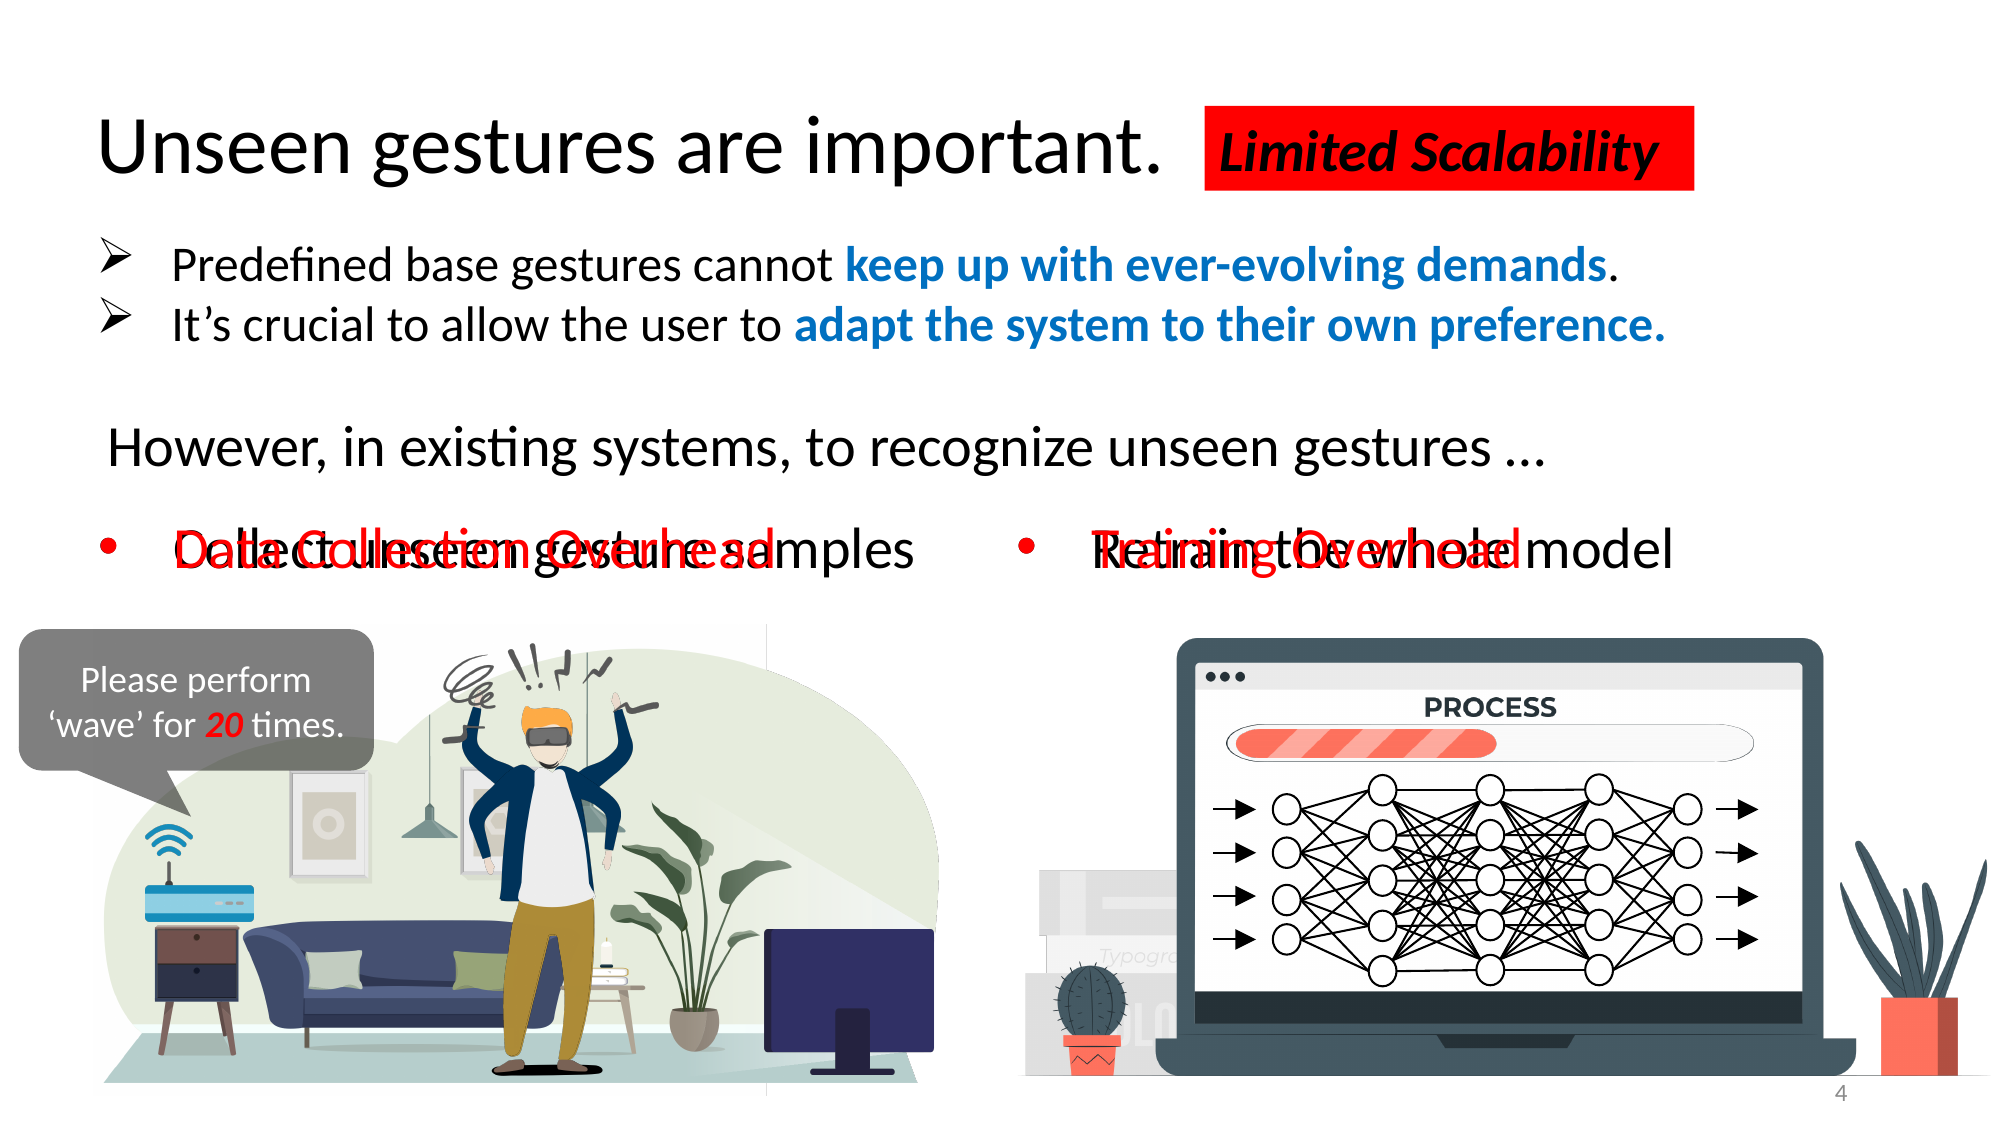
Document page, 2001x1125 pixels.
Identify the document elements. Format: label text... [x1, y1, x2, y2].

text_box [1300, 900, 1369, 926]
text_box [1392, 801, 1396, 836]
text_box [1500, 801, 1504, 835]
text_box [1300, 790, 1369, 853]
title Unseen gestures are important. [81, 51, 1863, 224]
slide_number 4 [1412, 1076, 1863, 1122]
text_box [1300, 853, 1369, 880]
picture [93, 624, 939, 1096]
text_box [1300, 880, 1369, 900]
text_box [1300, 926, 1369, 940]
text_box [682, 787, 934, 1077]
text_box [1612, 925, 1674, 971]
text_box Training Overhead [1001, 502, 1754, 588]
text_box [1504, 800, 1590, 836]
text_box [1396, 925, 1481, 960]
text_box Limited Scalability [1204, 105, 1695, 191]
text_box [1392, 870, 1481, 915]
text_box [1612, 810, 1674, 880]
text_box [1612, 880, 1674, 925]
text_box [1612, 789, 1674, 810]
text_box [1300, 940, 1369, 972]
text_box However, in existing systems, to recognize unseen gestures … [92, 400, 1599, 486]
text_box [1396, 801, 1481, 836]
text_box Please perform ‘wave’ for 20 times. [18, 629, 93, 777]
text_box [1392, 916, 1481, 960]
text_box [1500, 915, 1590, 960]
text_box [1500, 870, 1590, 915]
text_box Predefined base gestures cannot keep up with ever-evolving demands. It’s crucial to allow the user to adapt the system to their own preference. [81, 224, 1954, 359]
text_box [1500, 835, 1590, 870]
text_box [1392, 836, 1481, 870]
text_box Data Collection Overhead [83, 502, 964, 588]
picture [1017, 638, 1991, 1076]
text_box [1504, 925, 1590, 960]
